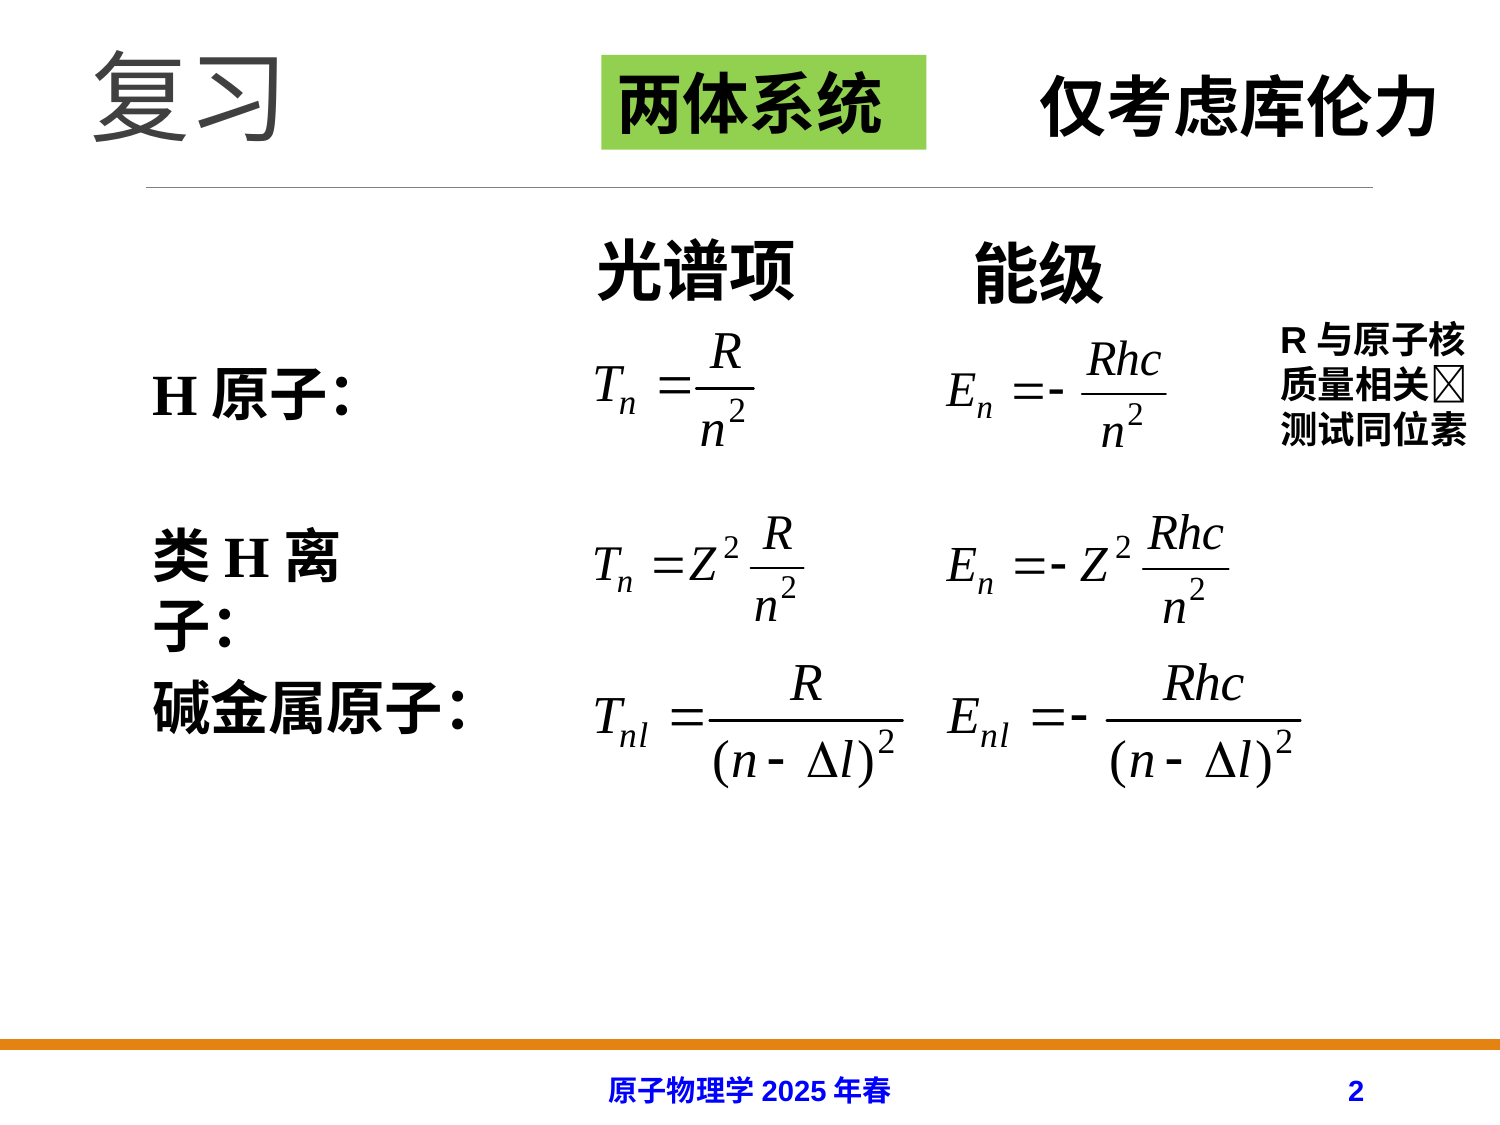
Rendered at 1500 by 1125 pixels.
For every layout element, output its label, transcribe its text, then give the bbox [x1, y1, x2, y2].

text_box 仅考虑库伦力 [1025, 56, 1500, 152]
text_box 能级 [957, 224, 1121, 320]
picture [586, 648, 913, 801]
text_box H原子： [137, 349, 413, 435]
picture [936, 500, 1238, 637]
text_box R与原子核质量相关测试同位素 [1265, 308, 1500, 459]
text_box 类H离子： [137, 511, 450, 664]
text_box 光谱项 [581, 221, 812, 317]
slide_number 2 [1218, 1059, 1380, 1120]
title 复习 [75, 8, 1438, 163]
picture [936, 648, 1313, 801]
picture [936, 327, 1176, 461]
text_box 碱金属原子： [137, 664, 584, 749]
text_box 两体系统 [601, 54, 927, 150]
picture [586, 501, 813, 635]
picture [586, 316, 763, 460]
footer 原子物理学2025年春 [453, 1059, 1047, 1120]
